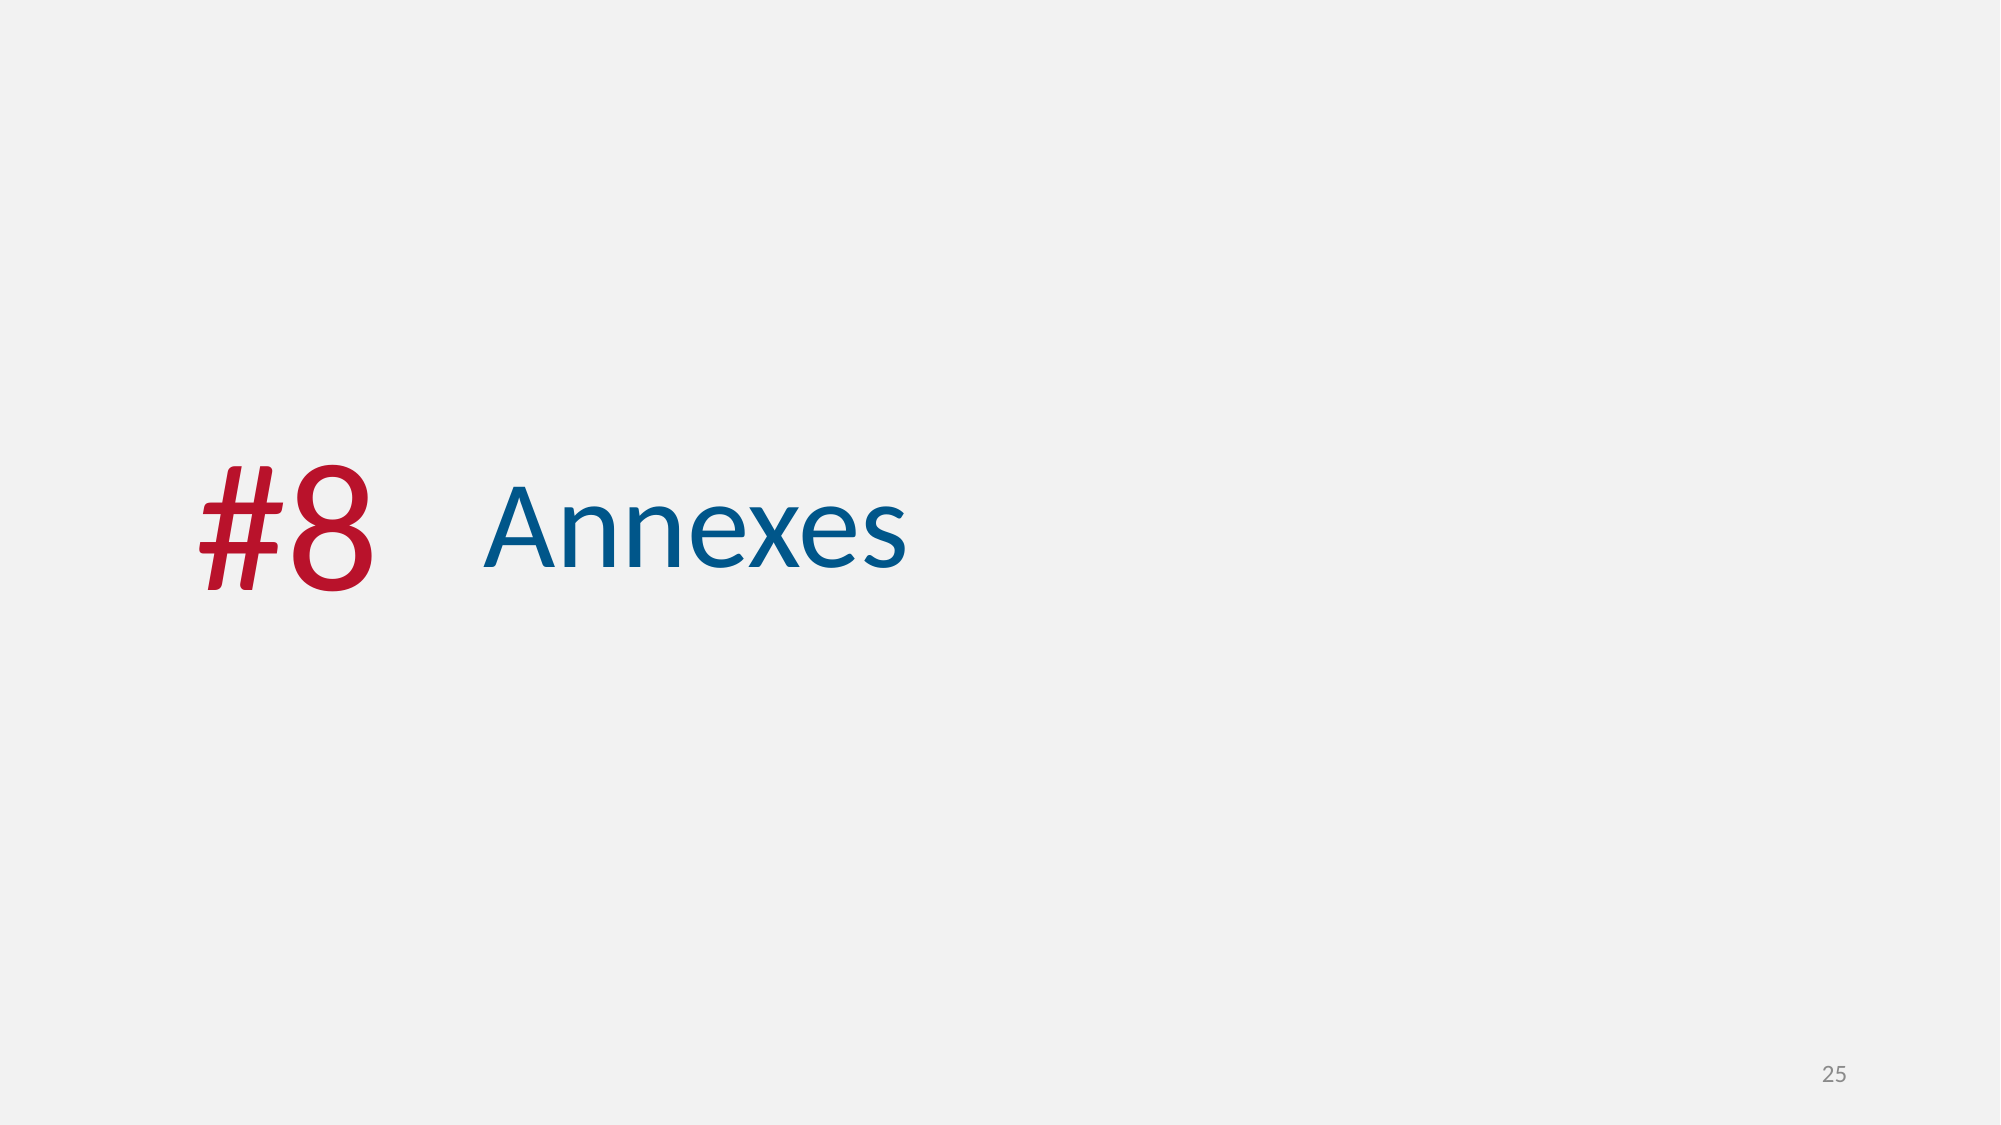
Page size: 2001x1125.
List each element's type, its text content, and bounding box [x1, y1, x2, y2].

slide_number 25 [1412, 1042, 1863, 1103]
text_box Annexes [469, 434, 925, 600]
text_box #8 [180, 399, 467, 634]
